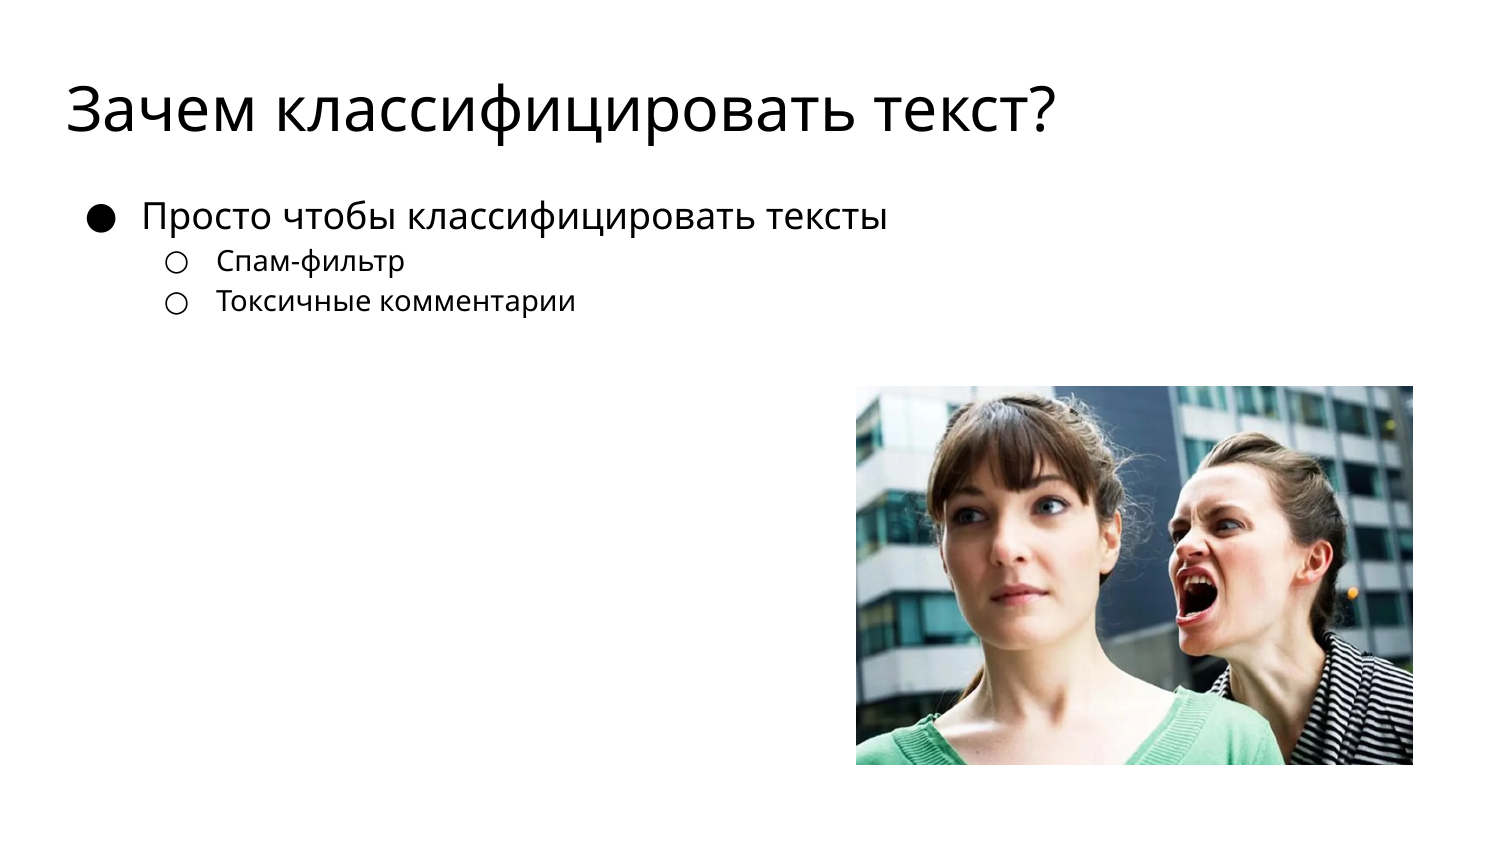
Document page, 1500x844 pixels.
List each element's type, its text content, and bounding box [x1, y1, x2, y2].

title Зачем классифицировать текст? [51, 54, 1449, 149]
list Просто чтобы классифицировать тексты Спам-фильтр Токсичные комментарии [51, 170, 1449, 731]
picture [855, 386, 1413, 765]
